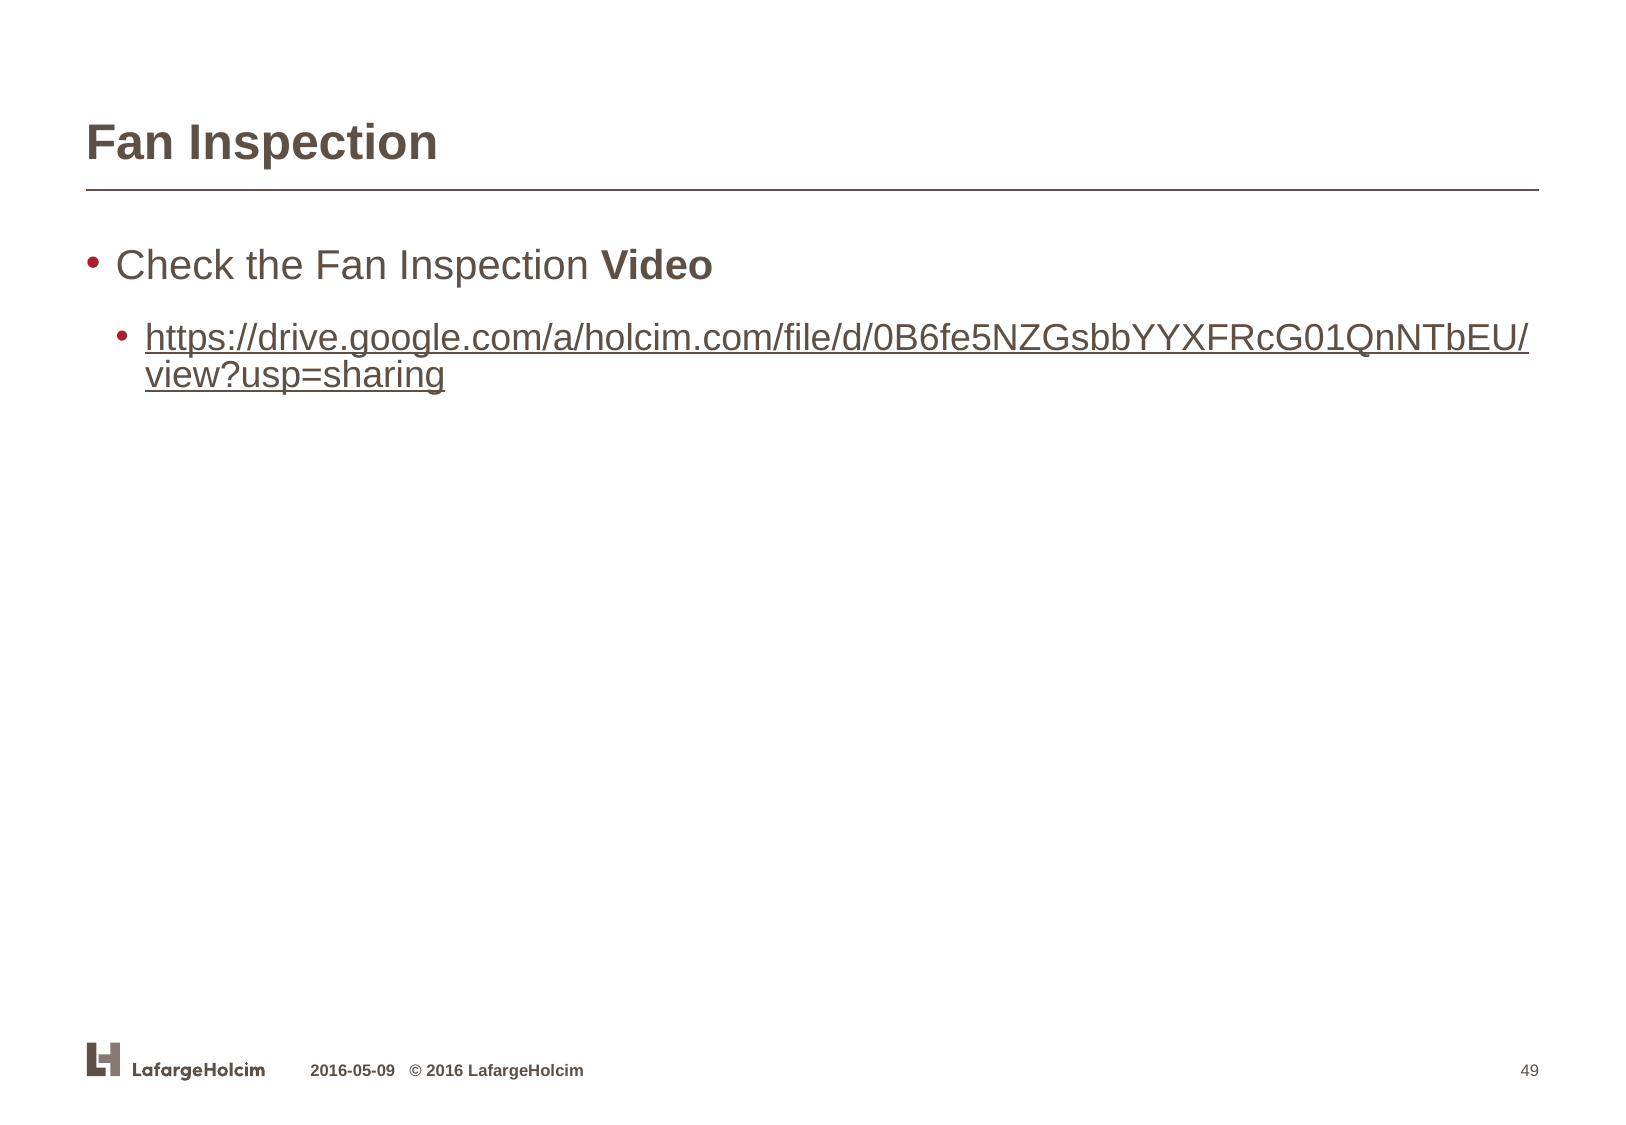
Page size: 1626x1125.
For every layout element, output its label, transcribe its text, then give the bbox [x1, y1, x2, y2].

list Check the Fan Inspection Video https://drive.google.com/a/holcim.com/file/d/0B6fe5NZGsbbYYXFRcG01QnNTbEU/view?usp=sharing [85, 237, 1540, 1015]
slide_number 49 [1467, 1052, 1540, 1080]
title Fan Inspection [85, 30, 1540, 171]
footer 2016-05-09 © 2016 LafargeHolcim [310, 1052, 831, 1080]
